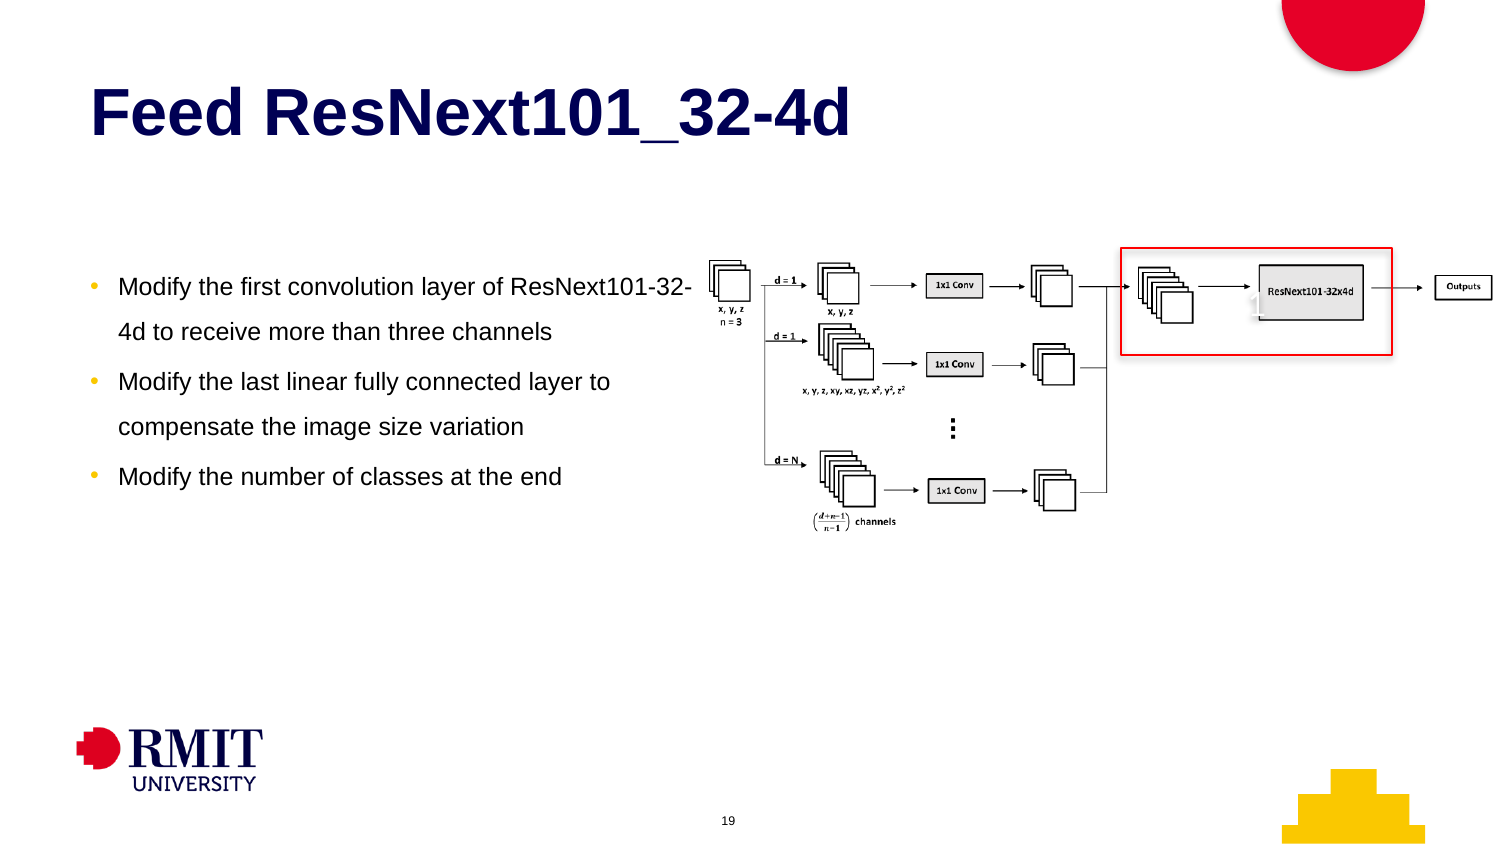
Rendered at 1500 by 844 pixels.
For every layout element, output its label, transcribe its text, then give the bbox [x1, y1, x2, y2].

picture [57, 710, 281, 810]
title Feed ResNext101_32-4d [75, 17, 1267, 201]
list Modify the first convolution layer of ResNext101-32-4d to receive more than three channels Modify the last linear fully connected layer to compensate the image size variation Modify the number of classes at the end [75, 248, 710, 697]
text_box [709, 248, 1497, 547]
